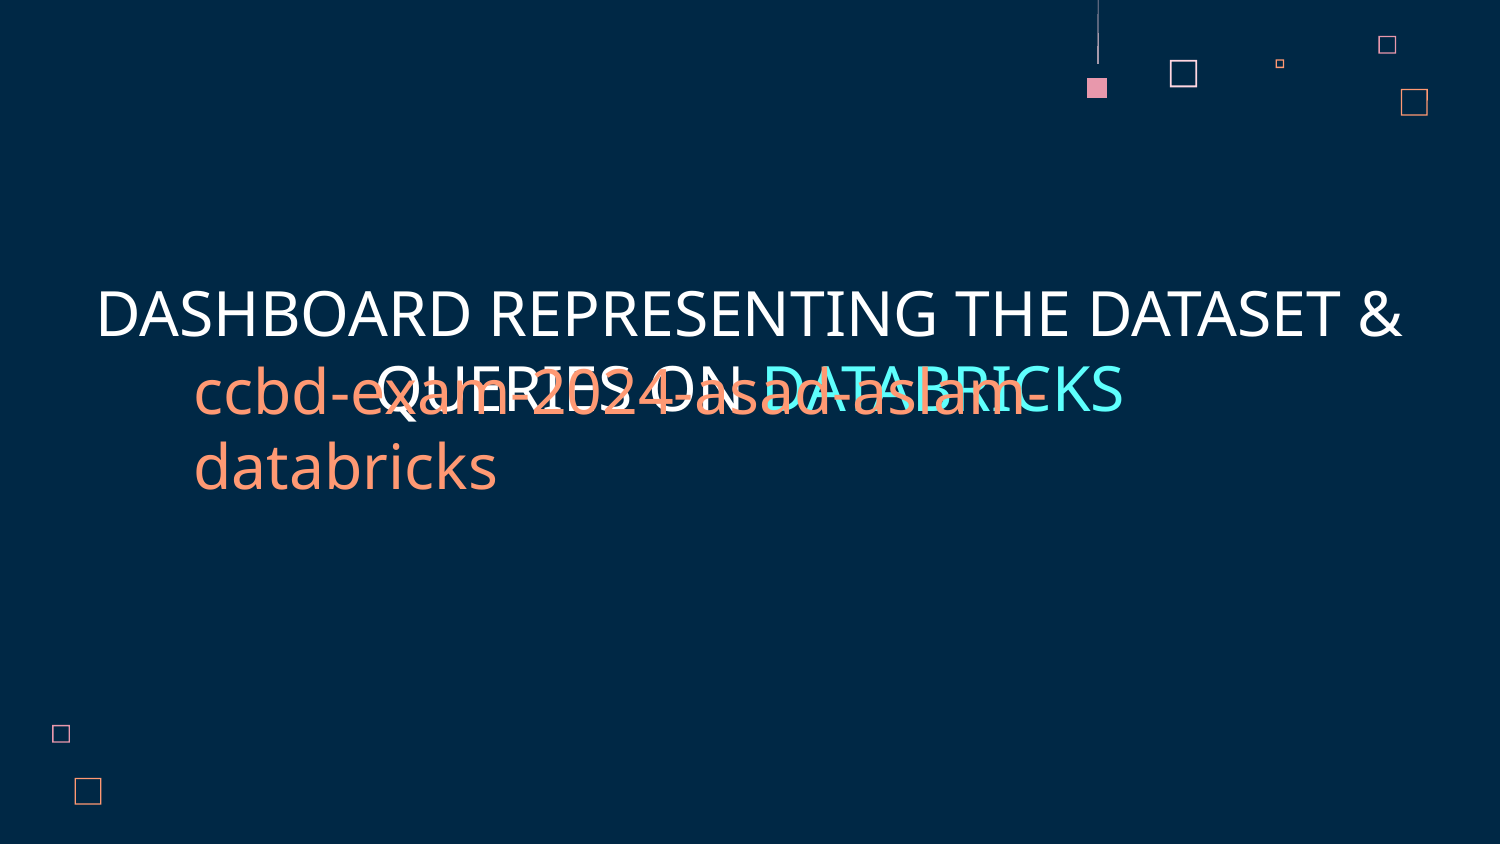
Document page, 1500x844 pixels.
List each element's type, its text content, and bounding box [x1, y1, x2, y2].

text_box ccbd-exam-2024-asad-aslam-databricks [178, 421, 1322, 517]
title DASHBOARD REPRESENTING THE DATASET & QUERIES ON DATABRICKS [0, 344, 1500, 440]
